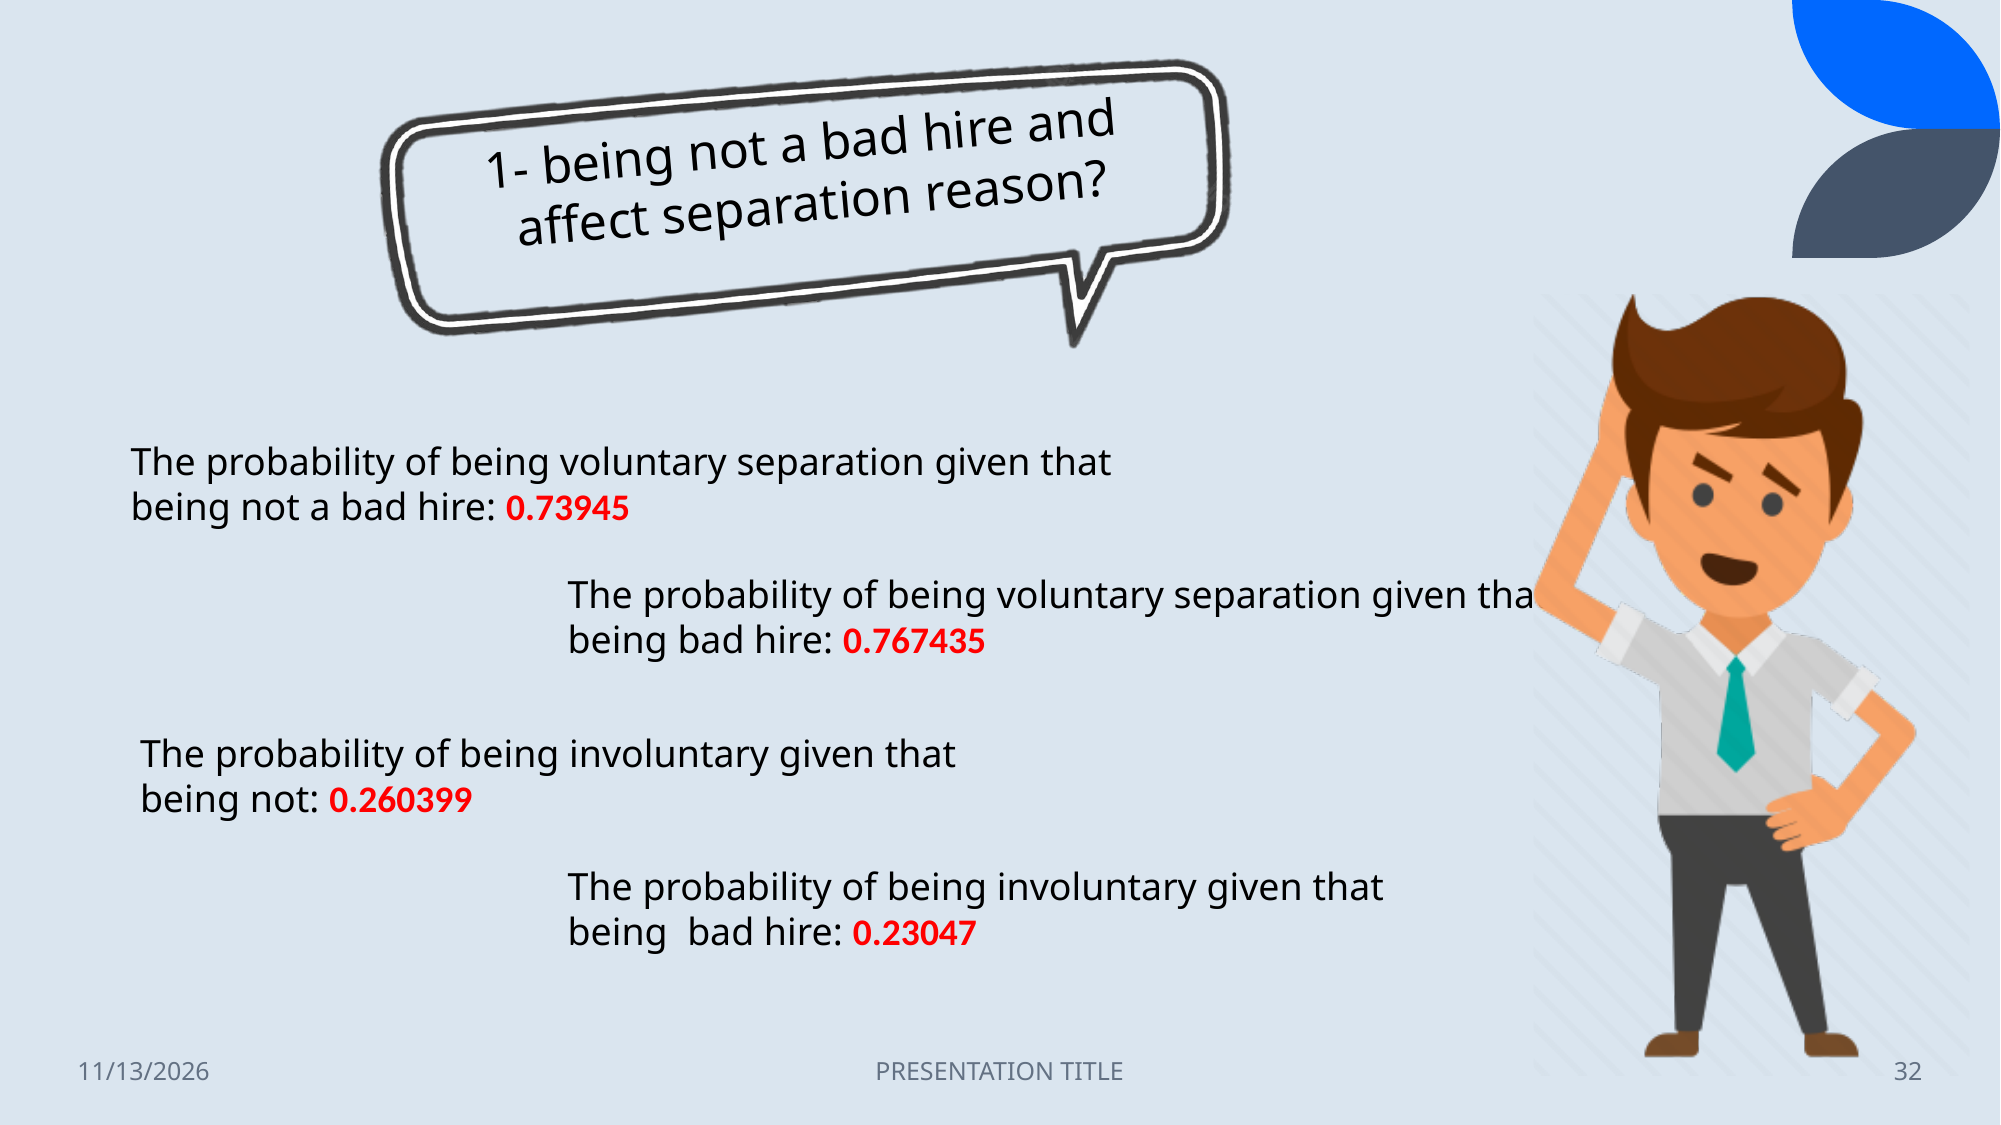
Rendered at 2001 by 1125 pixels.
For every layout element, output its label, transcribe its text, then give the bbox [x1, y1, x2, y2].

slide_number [62, 1042, 342, 1103]
picture [328, 0, 1333, 430]
text_box The probability of being involuntary given that being bad hire: 0.23047 [552, 855, 1492, 961]
text_box The probability of being voluntary separation given that being not a bad hire: 0.73945 [115, 430, 1145, 536]
footer PRESENTATION TITLE [662, 1042, 1338, 1103]
text_box The probability of being involuntary given that being not: 0.260399 [125, 722, 1065, 828]
text_box The probability of being voluntary separation given that being bad hire: 0.767435 [552, 563, 1533, 669]
picture [1533, 294, 1970, 1076]
slide_number 32 [1665, 1076, 1938, 1103]
